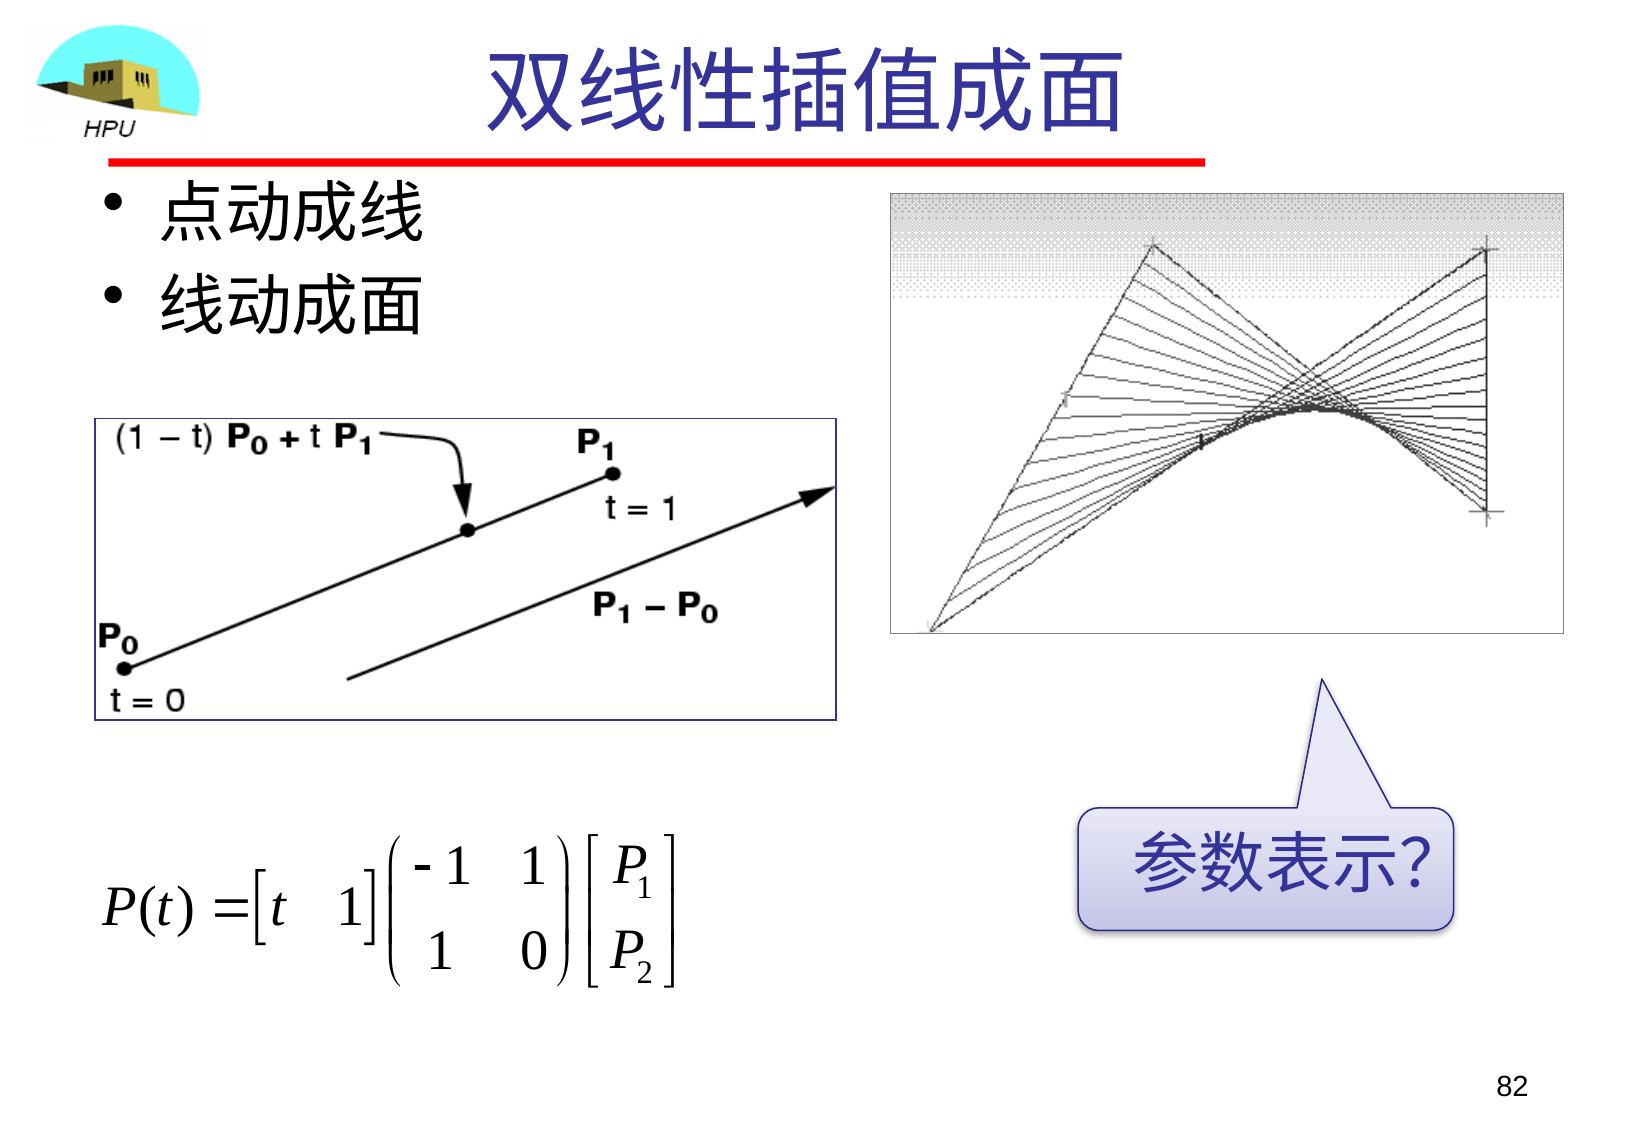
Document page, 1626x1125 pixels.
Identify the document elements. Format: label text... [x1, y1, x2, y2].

list 点动成线 线动成面 [87, 161, 1466, 951]
text_box 参数表示？ [1077, 678, 1455, 932]
title 双线性插值成面 [27, 12, 1585, 163]
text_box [89, 823, 696, 1000]
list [890, 193, 1564, 634]
slide_number 82 [1164, 1059, 1544, 1113]
picture [95, 418, 836, 720]
